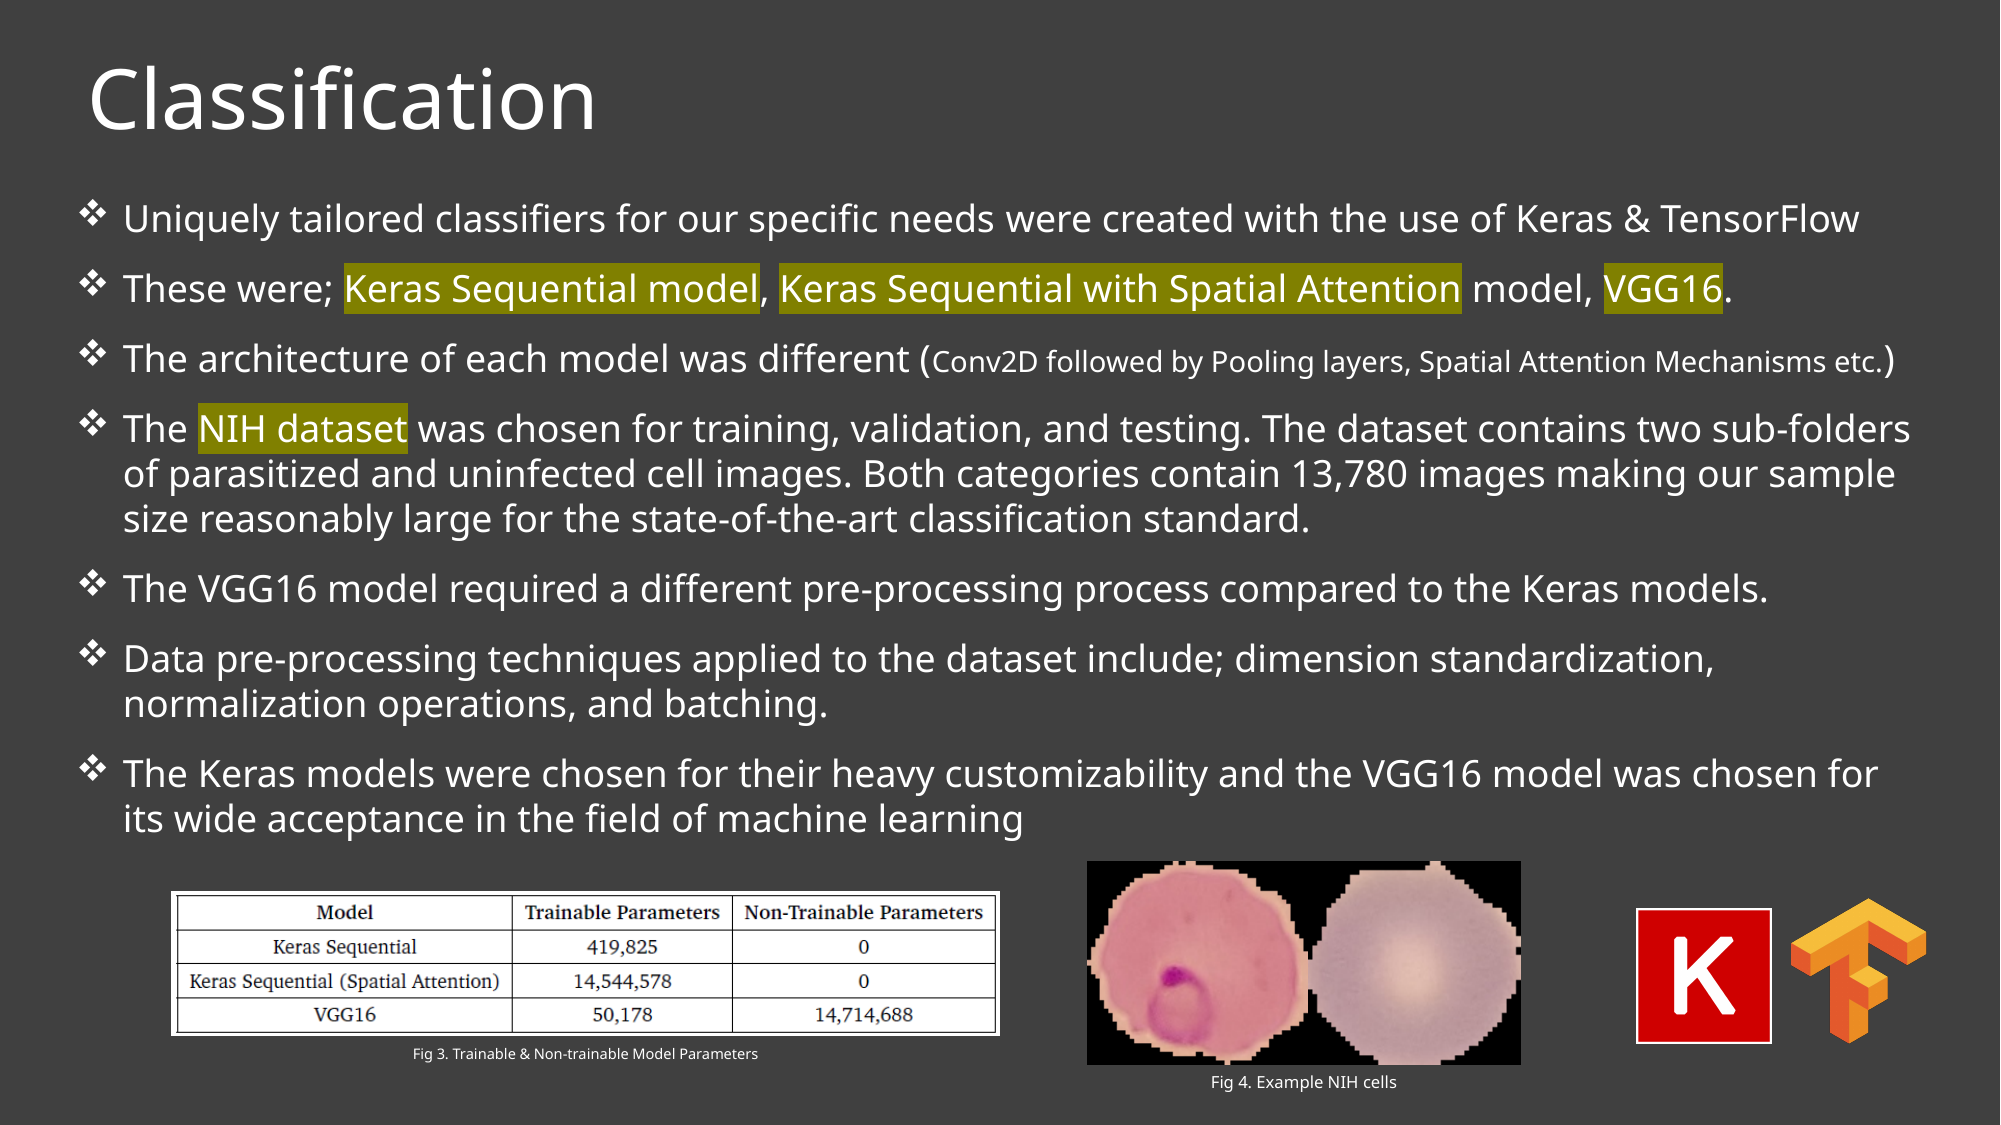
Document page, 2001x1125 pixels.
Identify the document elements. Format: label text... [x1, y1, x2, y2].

picture [1791, 898, 1927, 1044]
text_box Classification [72, 0, 1088, 155]
text_box Fig 3. Trainable & Non-trainable Model Parameters [171, 1037, 1000, 1070]
picture [171, 891, 1000, 1036]
picture [1636, 908, 1772, 1044]
picture [1087, 861, 1521, 1065]
text_box Uniquely tailored classifiers for our specific needs were created with the use of Keras & TensorFlow These were; Keras Sequential model, Keras Sequential with Spatial Attention model, VGG16. The architecture of each model was different (Conv2D followed by Pooling layers, Spatial Attention Mechanisms etc.) The NIH dataset was chosen for training, validation, and testing. The dataset contains two sub-folders of parasitized and uninfected cell images. Both categories contain 13,780 images making our sample size reasonably large for the state-of-the-art classification standard. The VGG16 model required a different pre-processing process compared to the Keras models. Data pre-processing techniques applied to the dataset include; dimension standardization, normalization operations, and batching. The Keras models were chosen for their heavy customizability and the VGG16 model was chosen for its wide acceptance in the field of machine learning [61, 187, 1939, 848]
text_box Fig 4. Example NIH cells [1087, 1065, 1521, 1100]
